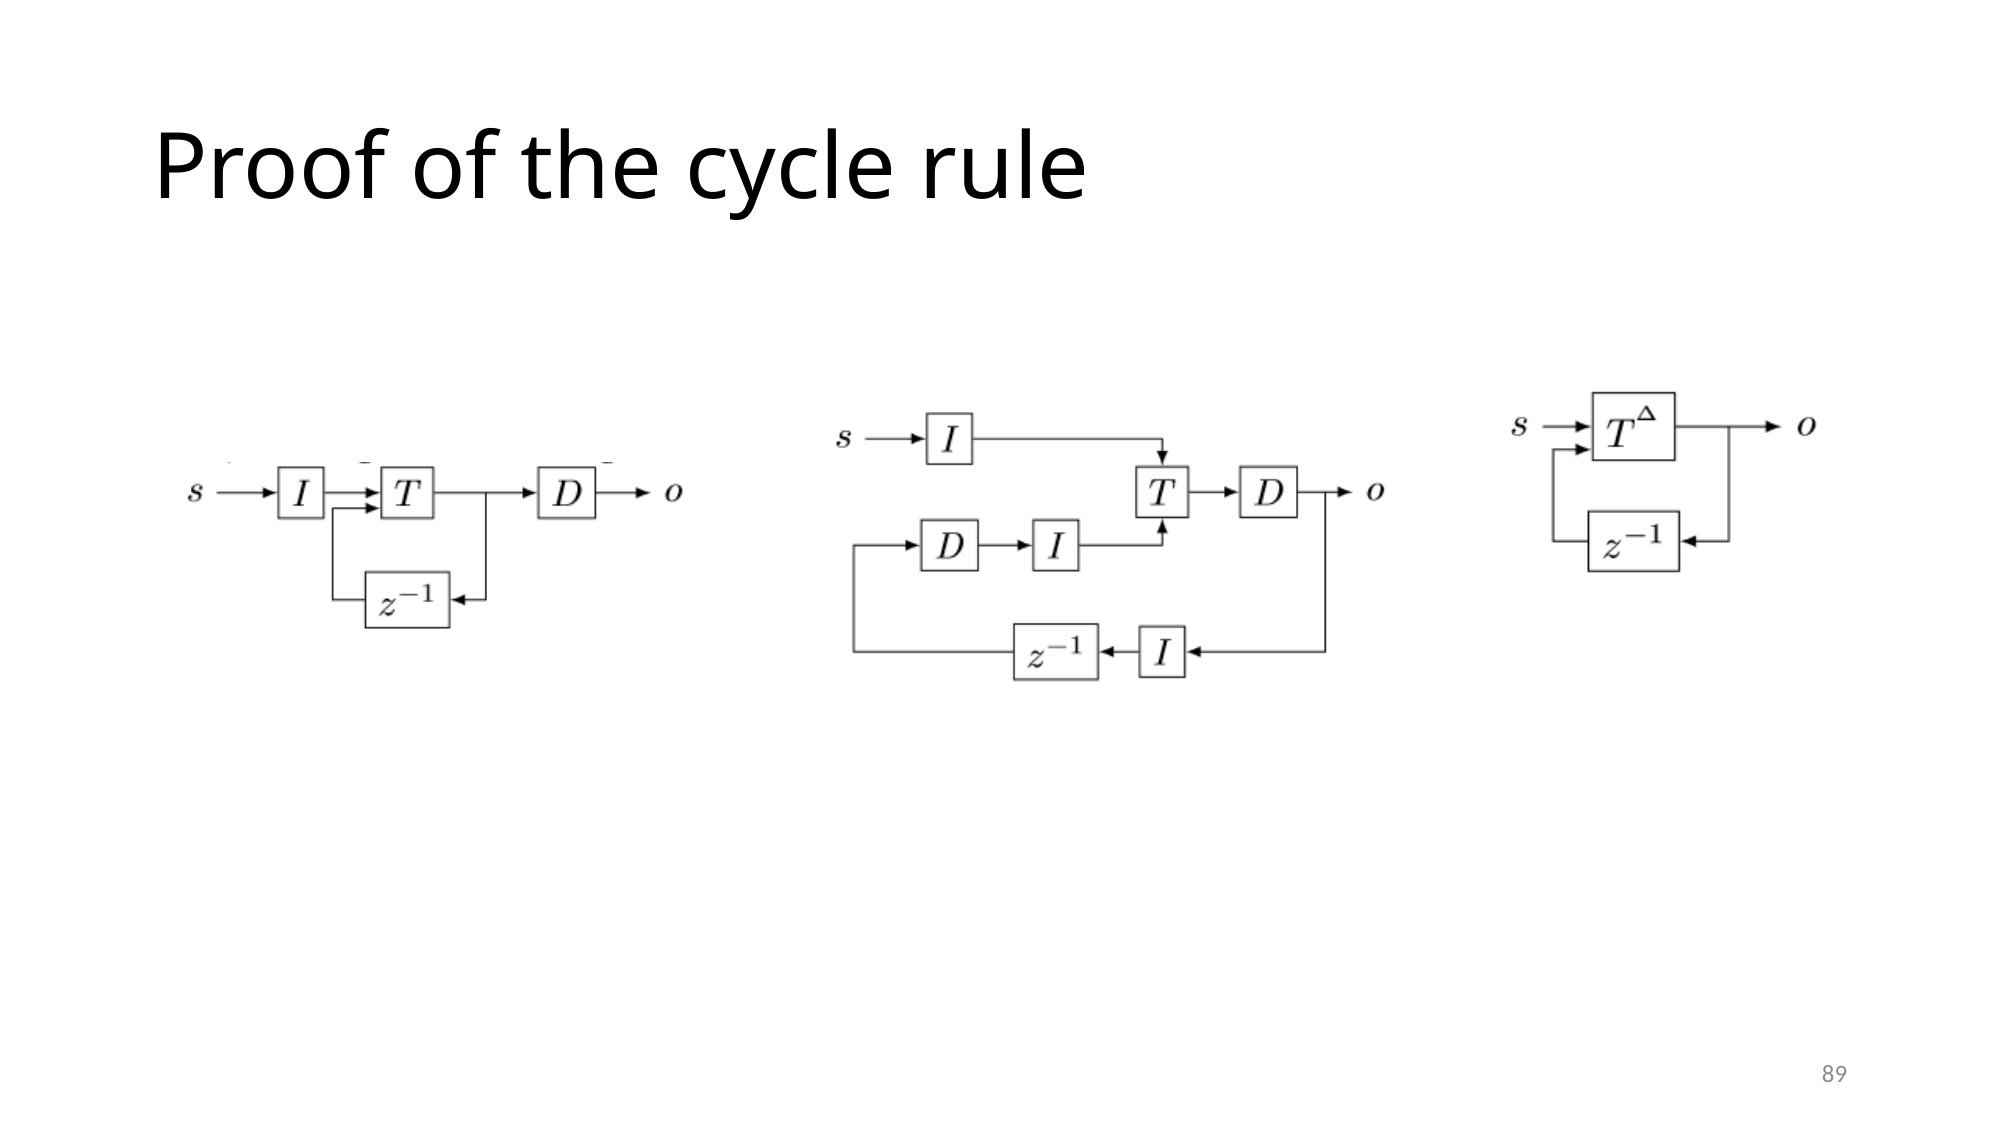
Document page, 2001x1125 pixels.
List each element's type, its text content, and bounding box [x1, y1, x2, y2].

title Proof of the cycle rule [137, 59, 1863, 278]
picture [804, 412, 1392, 683]
picture [178, 462, 698, 632]
picture [1511, 386, 1828, 607]
slide_number 89 [1798, 1042, 1863, 1103]
